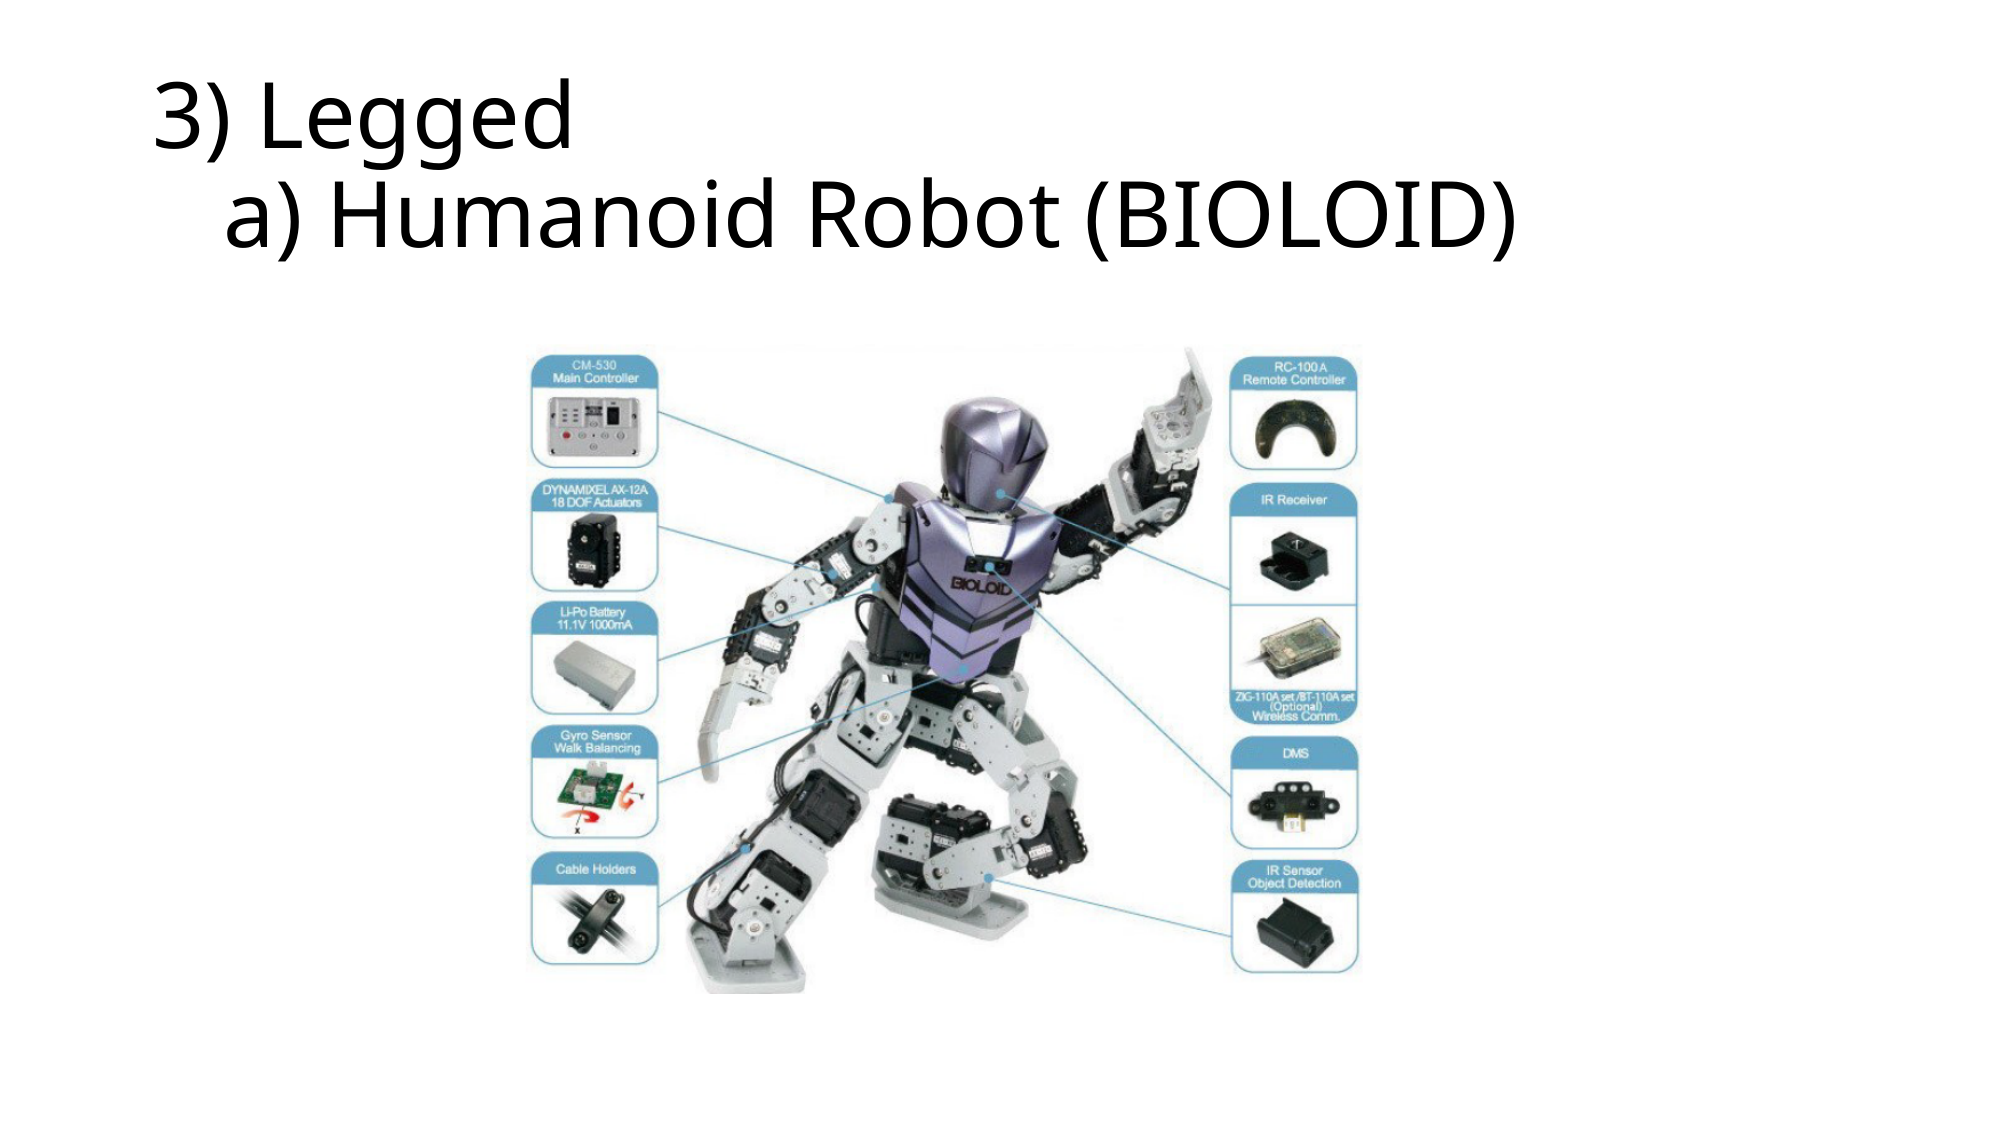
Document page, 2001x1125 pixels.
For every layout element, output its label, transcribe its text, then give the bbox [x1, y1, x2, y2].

title 3) Legged a) Humanoid Robot (BIOLOID) [137, 59, 1863, 278]
picture [509, 317, 1396, 994]
